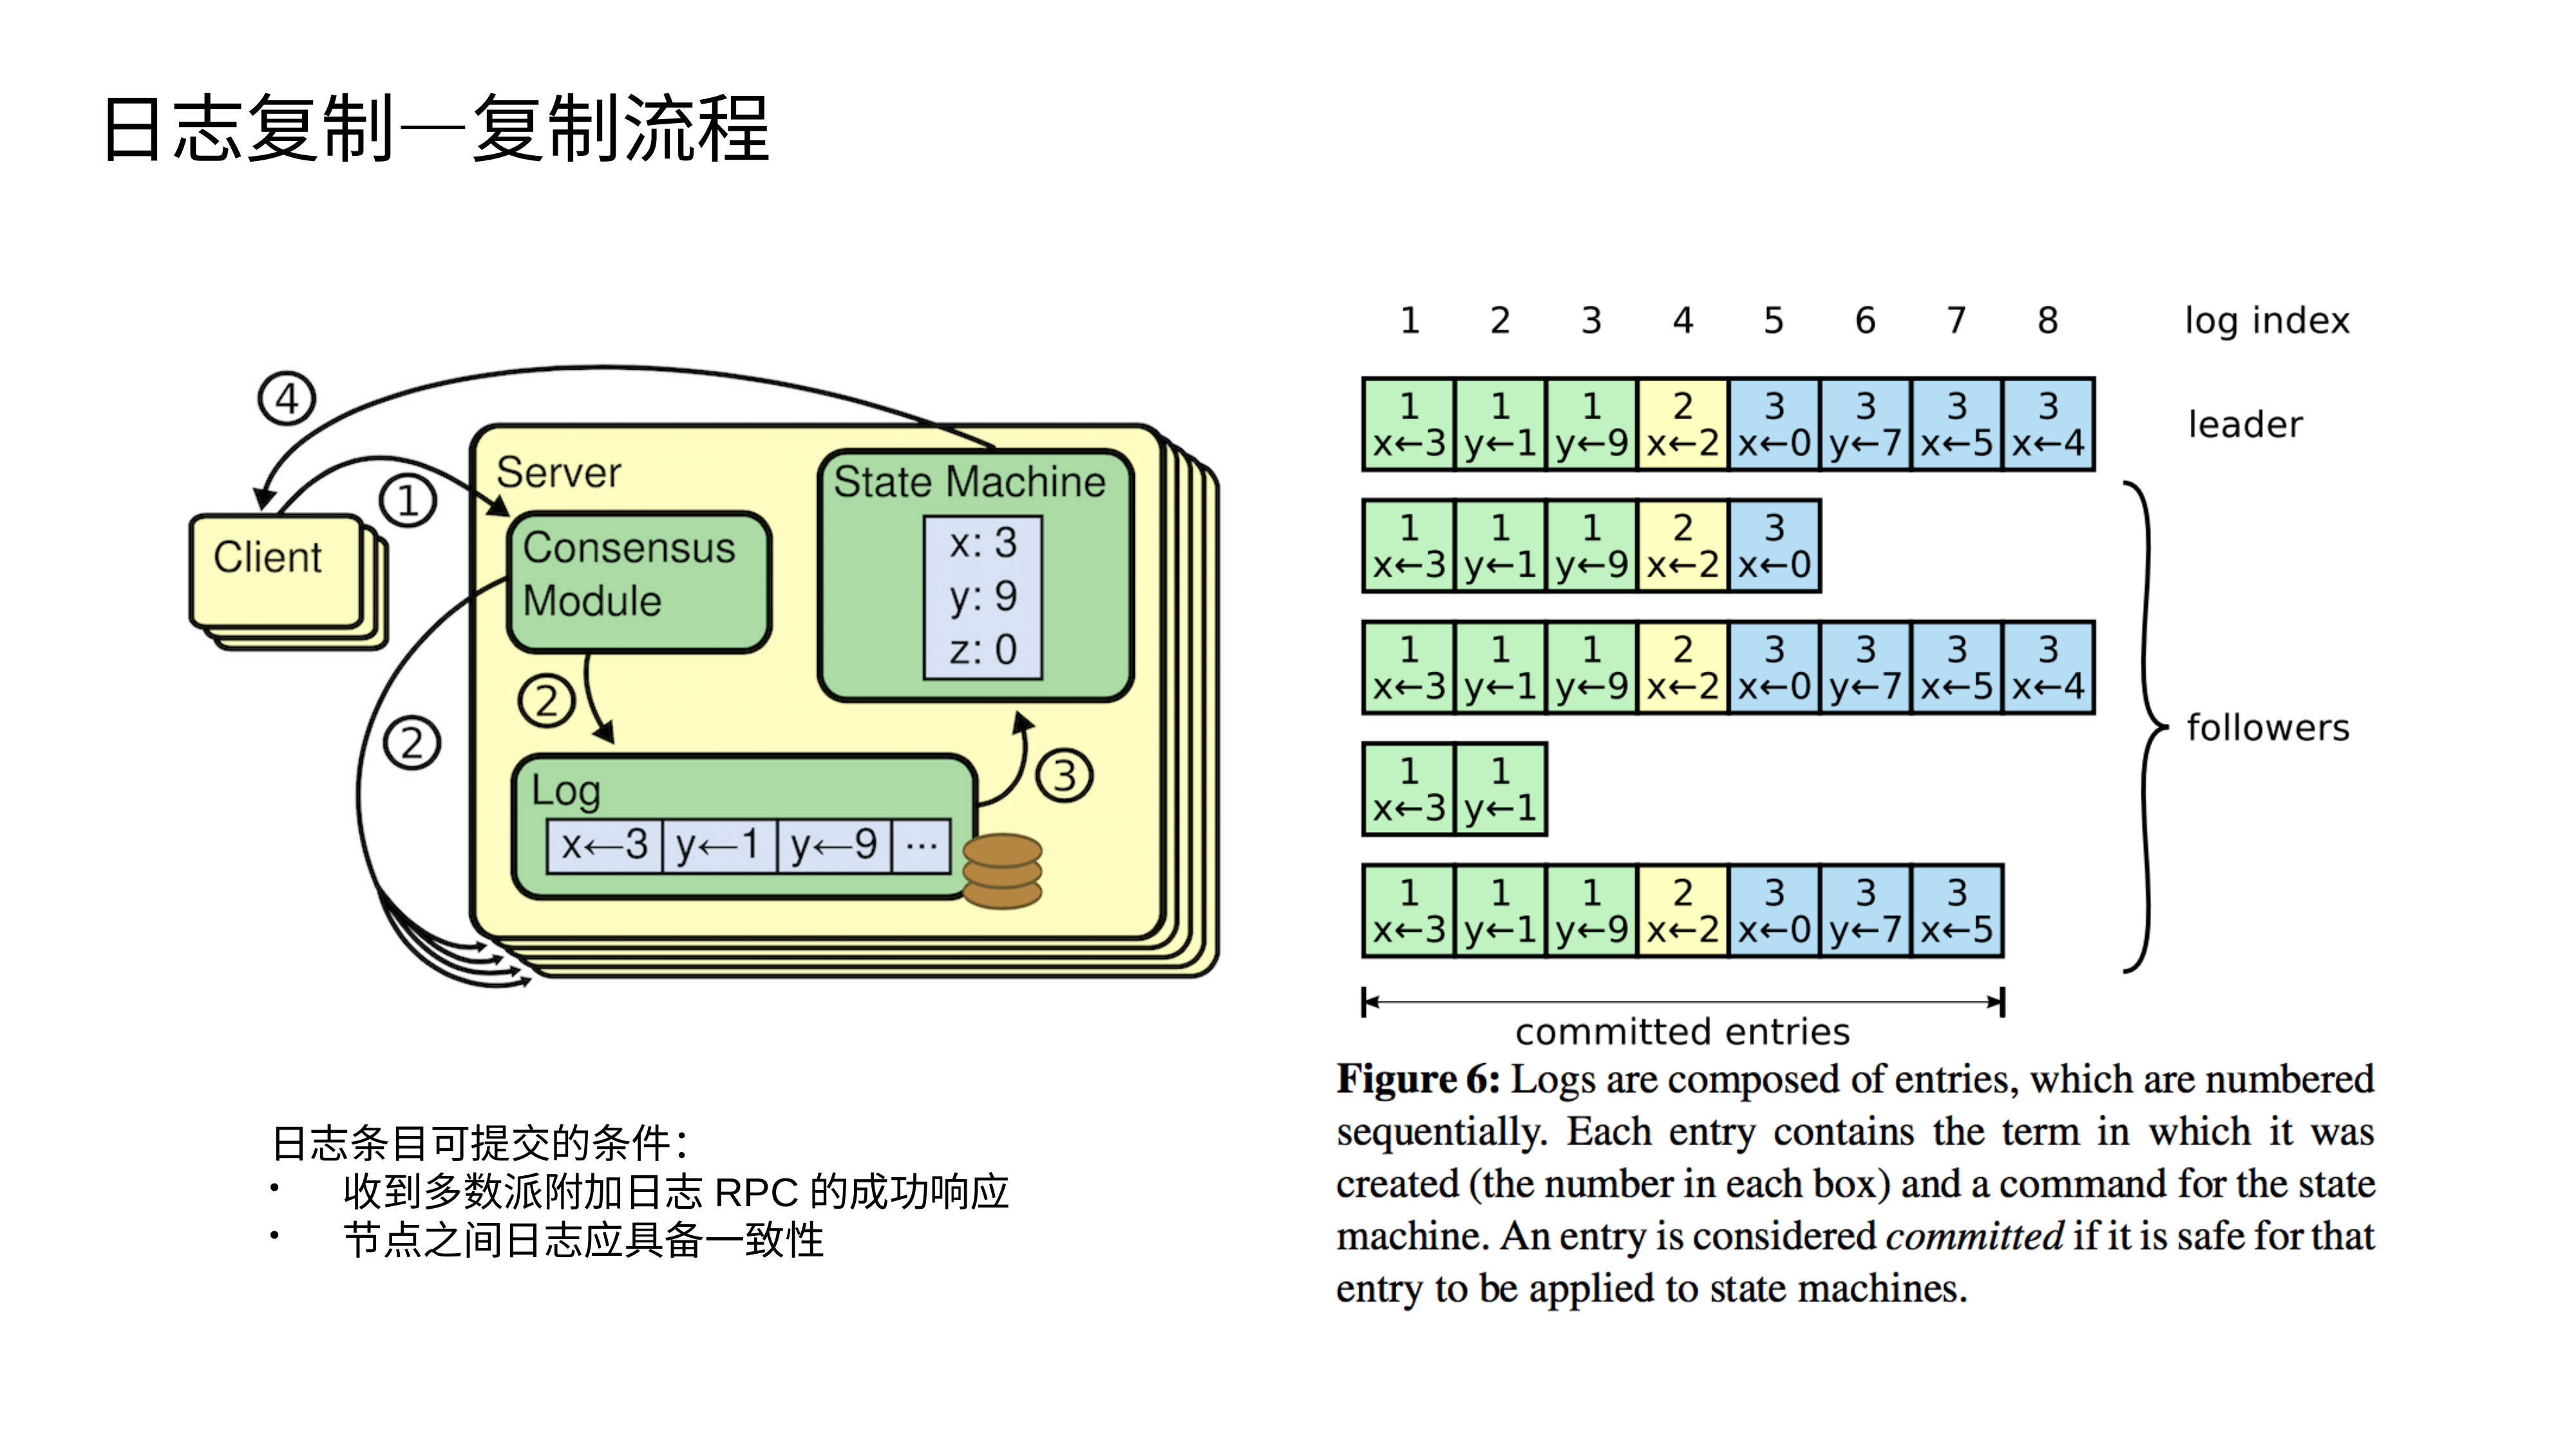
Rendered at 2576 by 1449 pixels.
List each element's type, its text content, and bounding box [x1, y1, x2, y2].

text_box 日志复制—复制流程 [88, 73, 780, 179]
picture [186, 322, 1260, 1002]
picture [1296, 281, 2397, 1323]
text_box 日志条目可提交的条件： 收到多数派附加日志RPC的成功响应 节点之间日志应具备一致性 [261, 1110, 1292, 1271]
